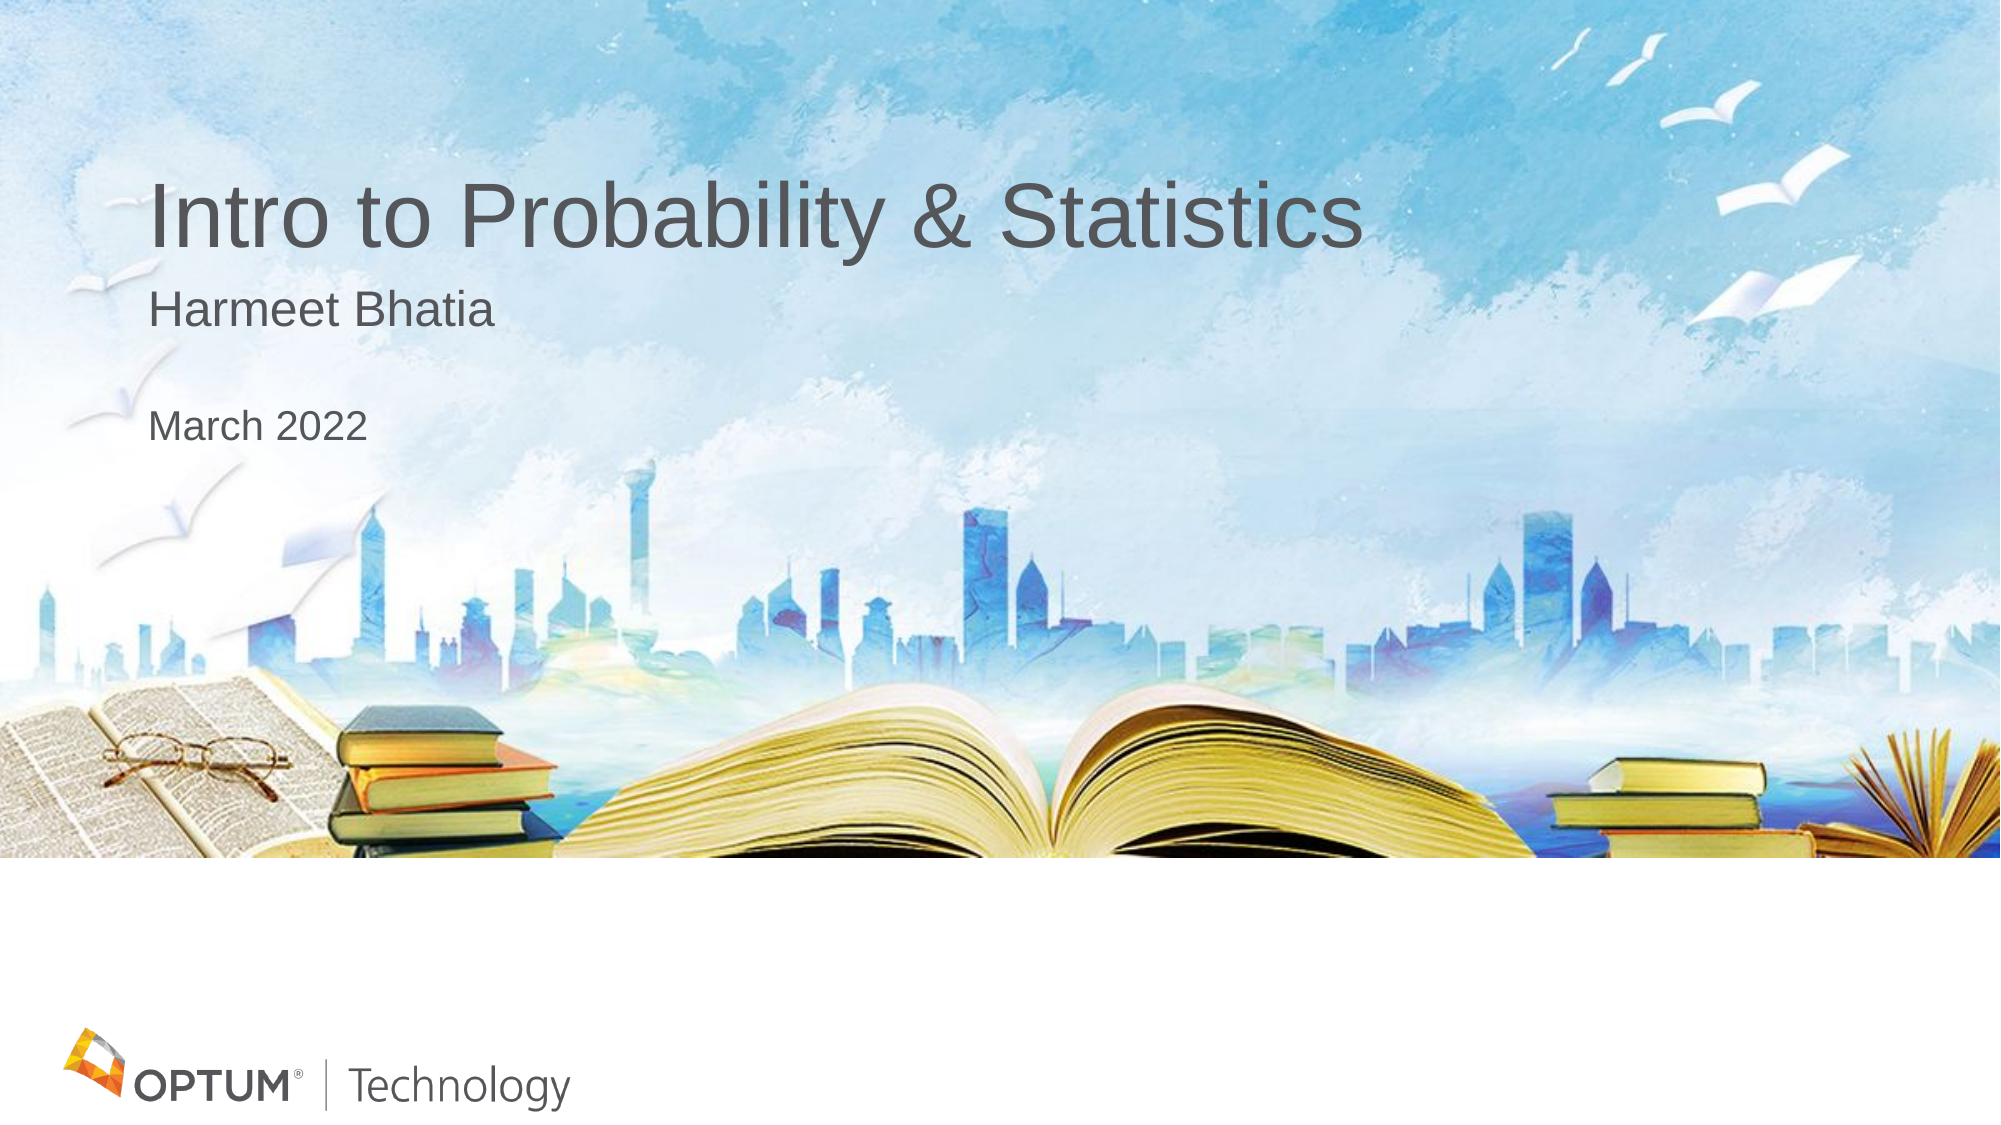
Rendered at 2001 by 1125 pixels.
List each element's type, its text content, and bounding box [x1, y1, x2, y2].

title Intro to Probability & Statistics [147, 52, 1645, 267]
list March 2022 [147, 402, 1645, 474]
picture [0, 0, 2000, 858]
subtitle Harmeet Bhatia [147, 280, 1645, 390]
